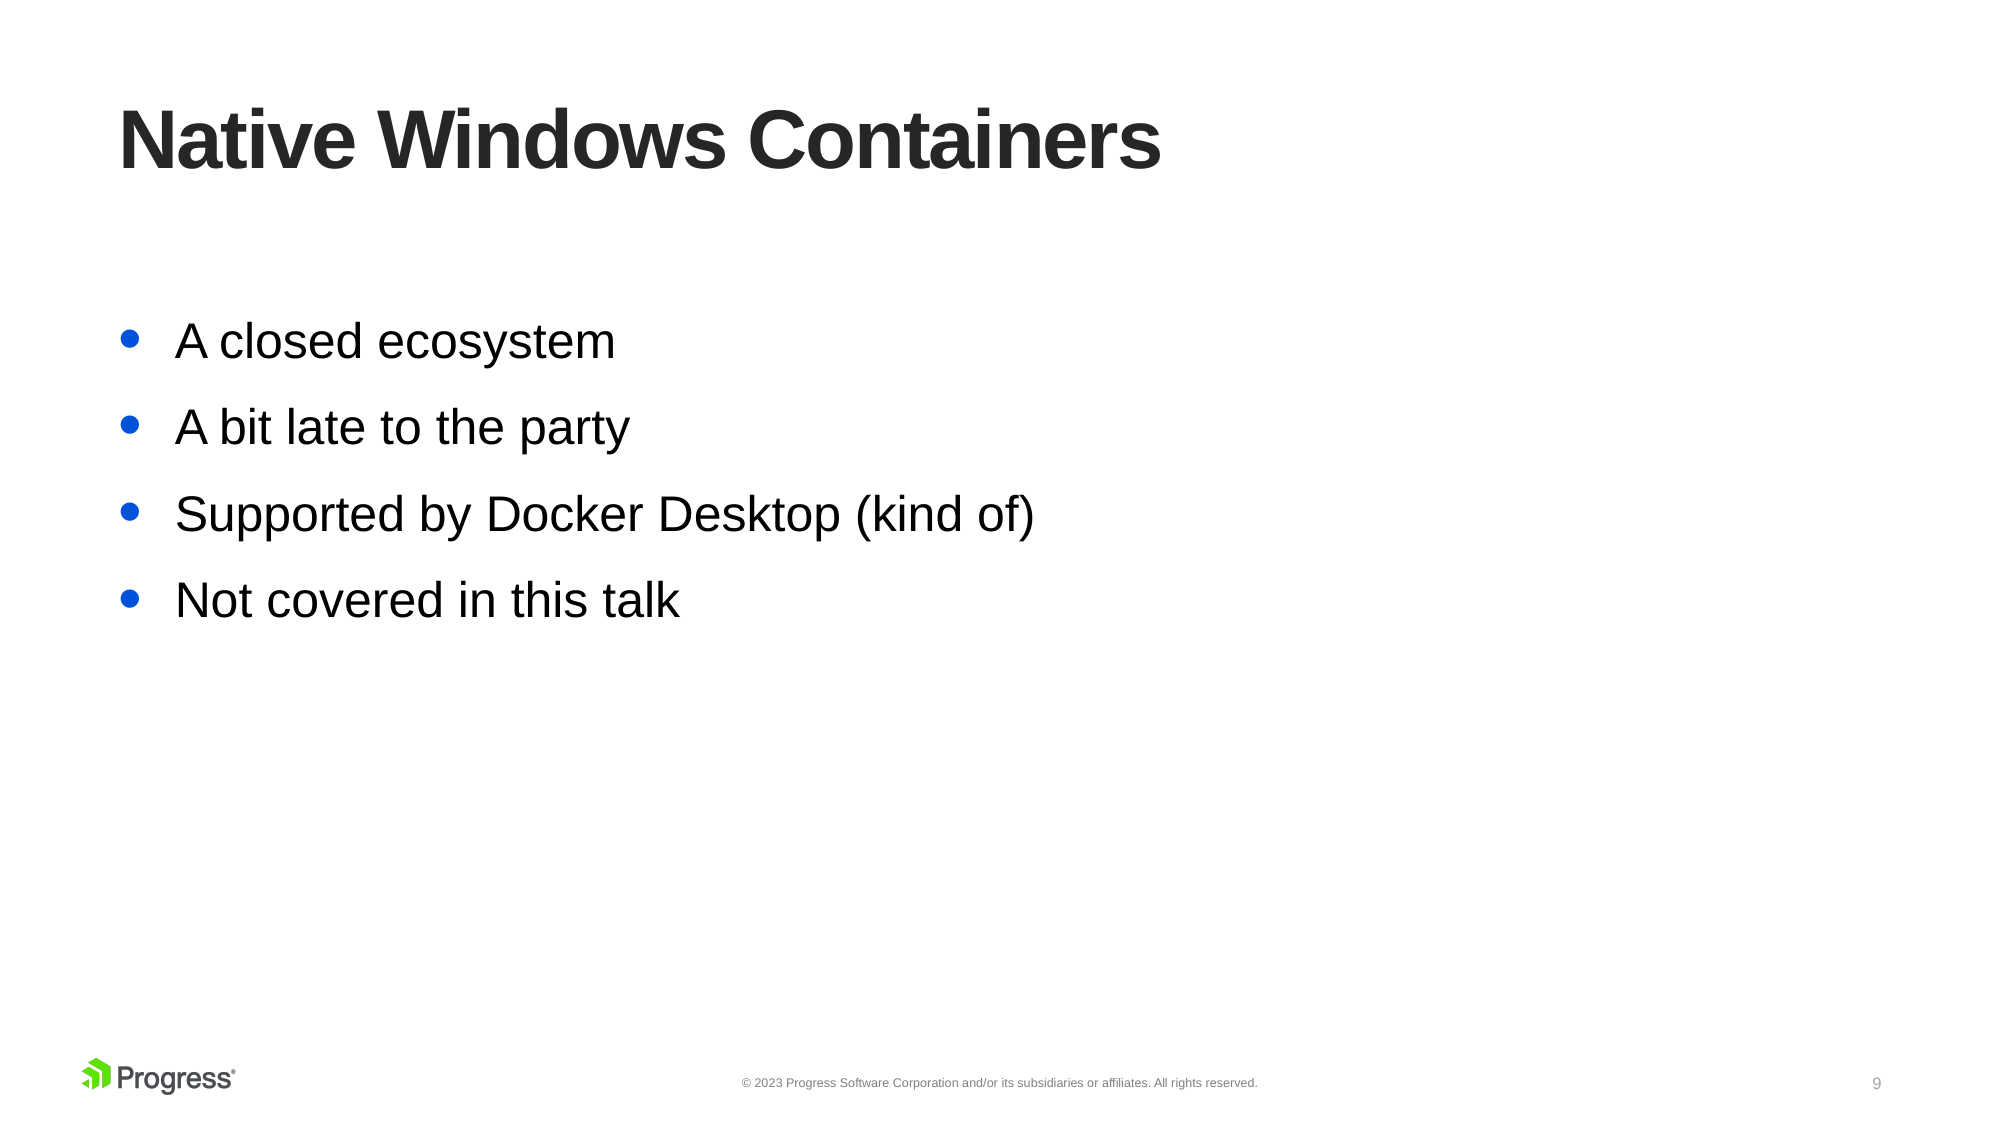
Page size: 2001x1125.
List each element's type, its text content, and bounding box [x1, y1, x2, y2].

picture [81, 1058, 236, 1095]
list A closed ecosystem A bit late to the party Supported by Docker Desktop (kind of) Not covered in this talk [118, 296, 1410, 1024]
title Native Windows Containers [118, 88, 1410, 276]
